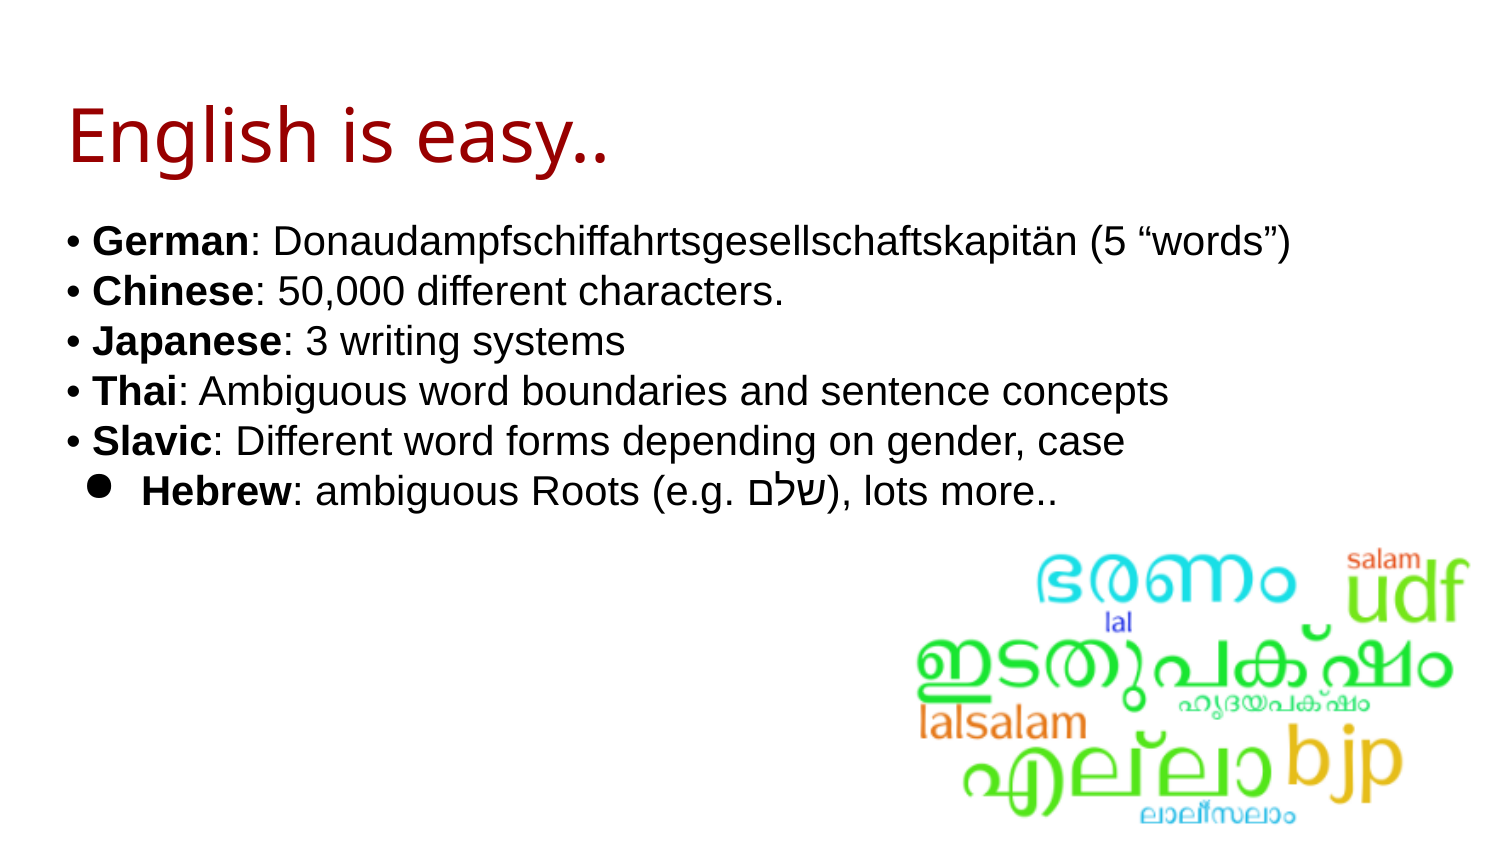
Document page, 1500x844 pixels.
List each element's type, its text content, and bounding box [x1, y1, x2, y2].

title English is easy.. [51, 72, 1449, 167]
picture [857, 519, 1491, 835]
text_box • German: Donaudampfschiffahrtsgesellschaftskapitän (5 “words”) • Chinese: 50,000 different characters. • Japanese: 3 writing systems • Thai: Ambiguous word boundaries and sentence concepts • Slavic: Different word forms depending on gender, case Hebrew: ambiguous Roots (e.g. שלם), lots more.. [51, 194, 1313, 533]
